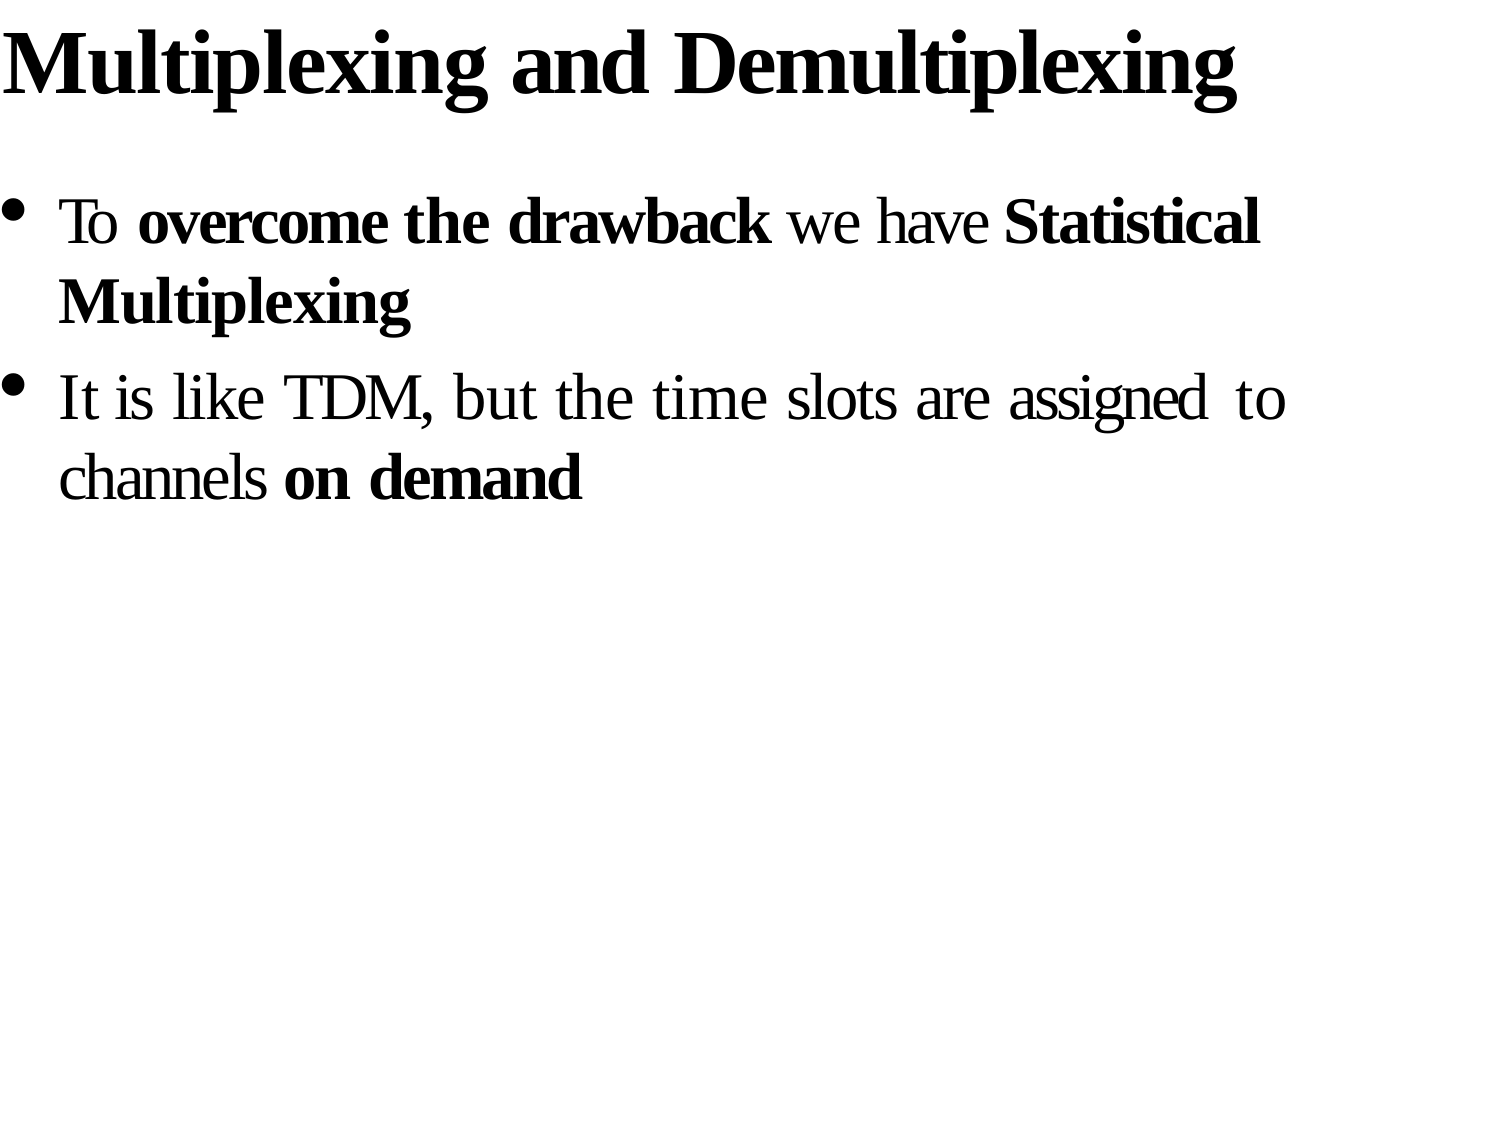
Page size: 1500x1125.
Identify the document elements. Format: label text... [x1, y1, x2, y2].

text_box To overcome the drawback we have Statistical Multiplexing It is like TDM, but the time slots are assigned to channels on demand [0, 174, 1463, 514]
text_box Multiplexing and Demultiplexing [0, 0, 1357, 174]
